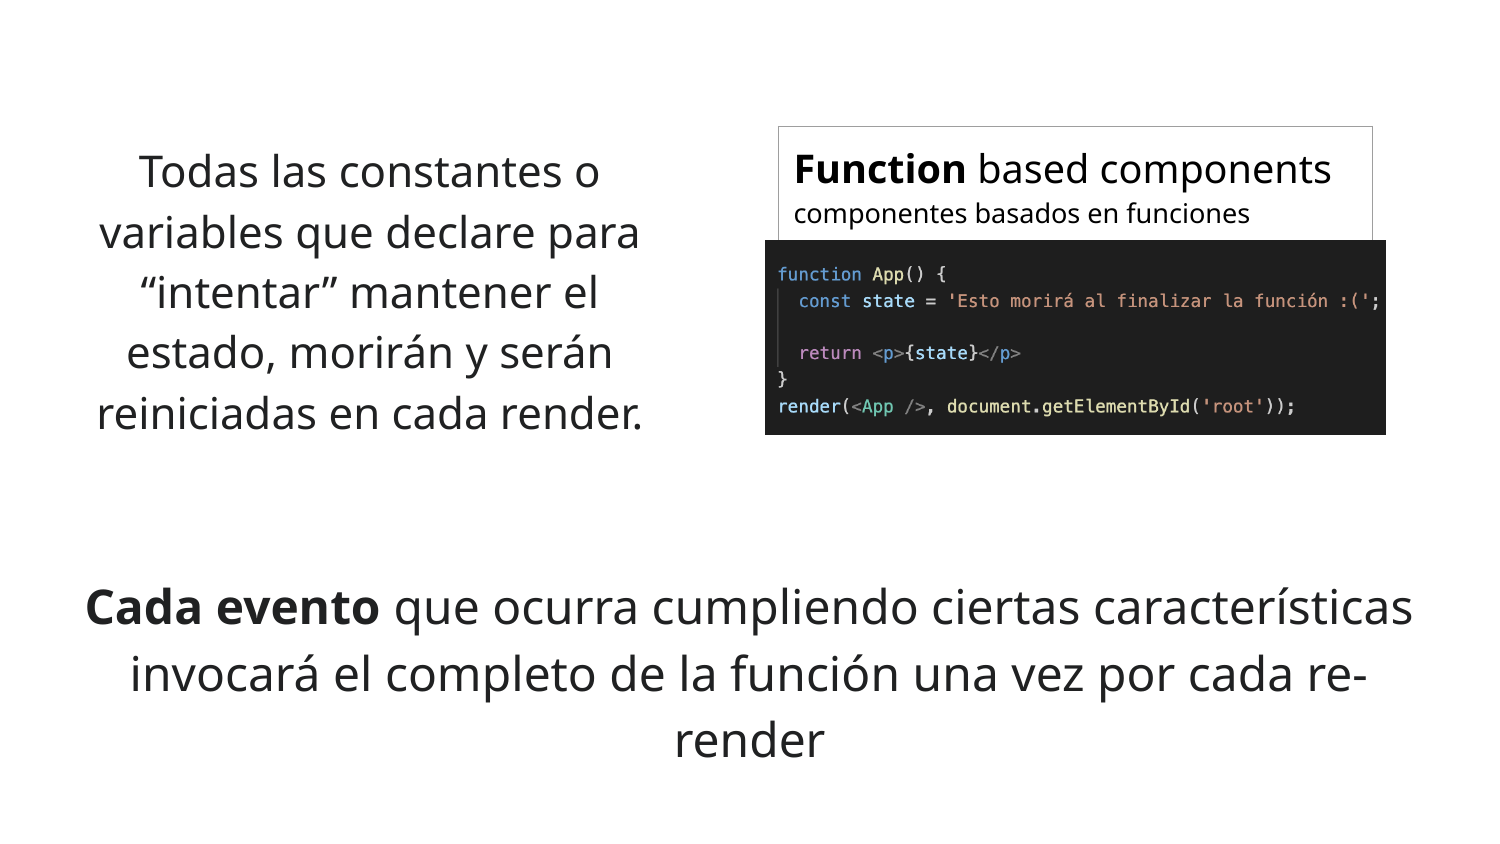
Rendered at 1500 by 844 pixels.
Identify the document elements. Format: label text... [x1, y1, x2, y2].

text_box Todas las constantes o variables que declare para “intentar” mantener el estado, morirán y serán reiniciadas en cada render. [67, 121, 674, 450]
table_header Function based components componentes basados en funciones [779, 127, 1372, 238]
text_box Cada evento que ocurra cumpliendo ciertas características invocará el completo de la función una vez por cada re-render [67, 553, 1433, 703]
picture [765, 240, 1386, 435]
